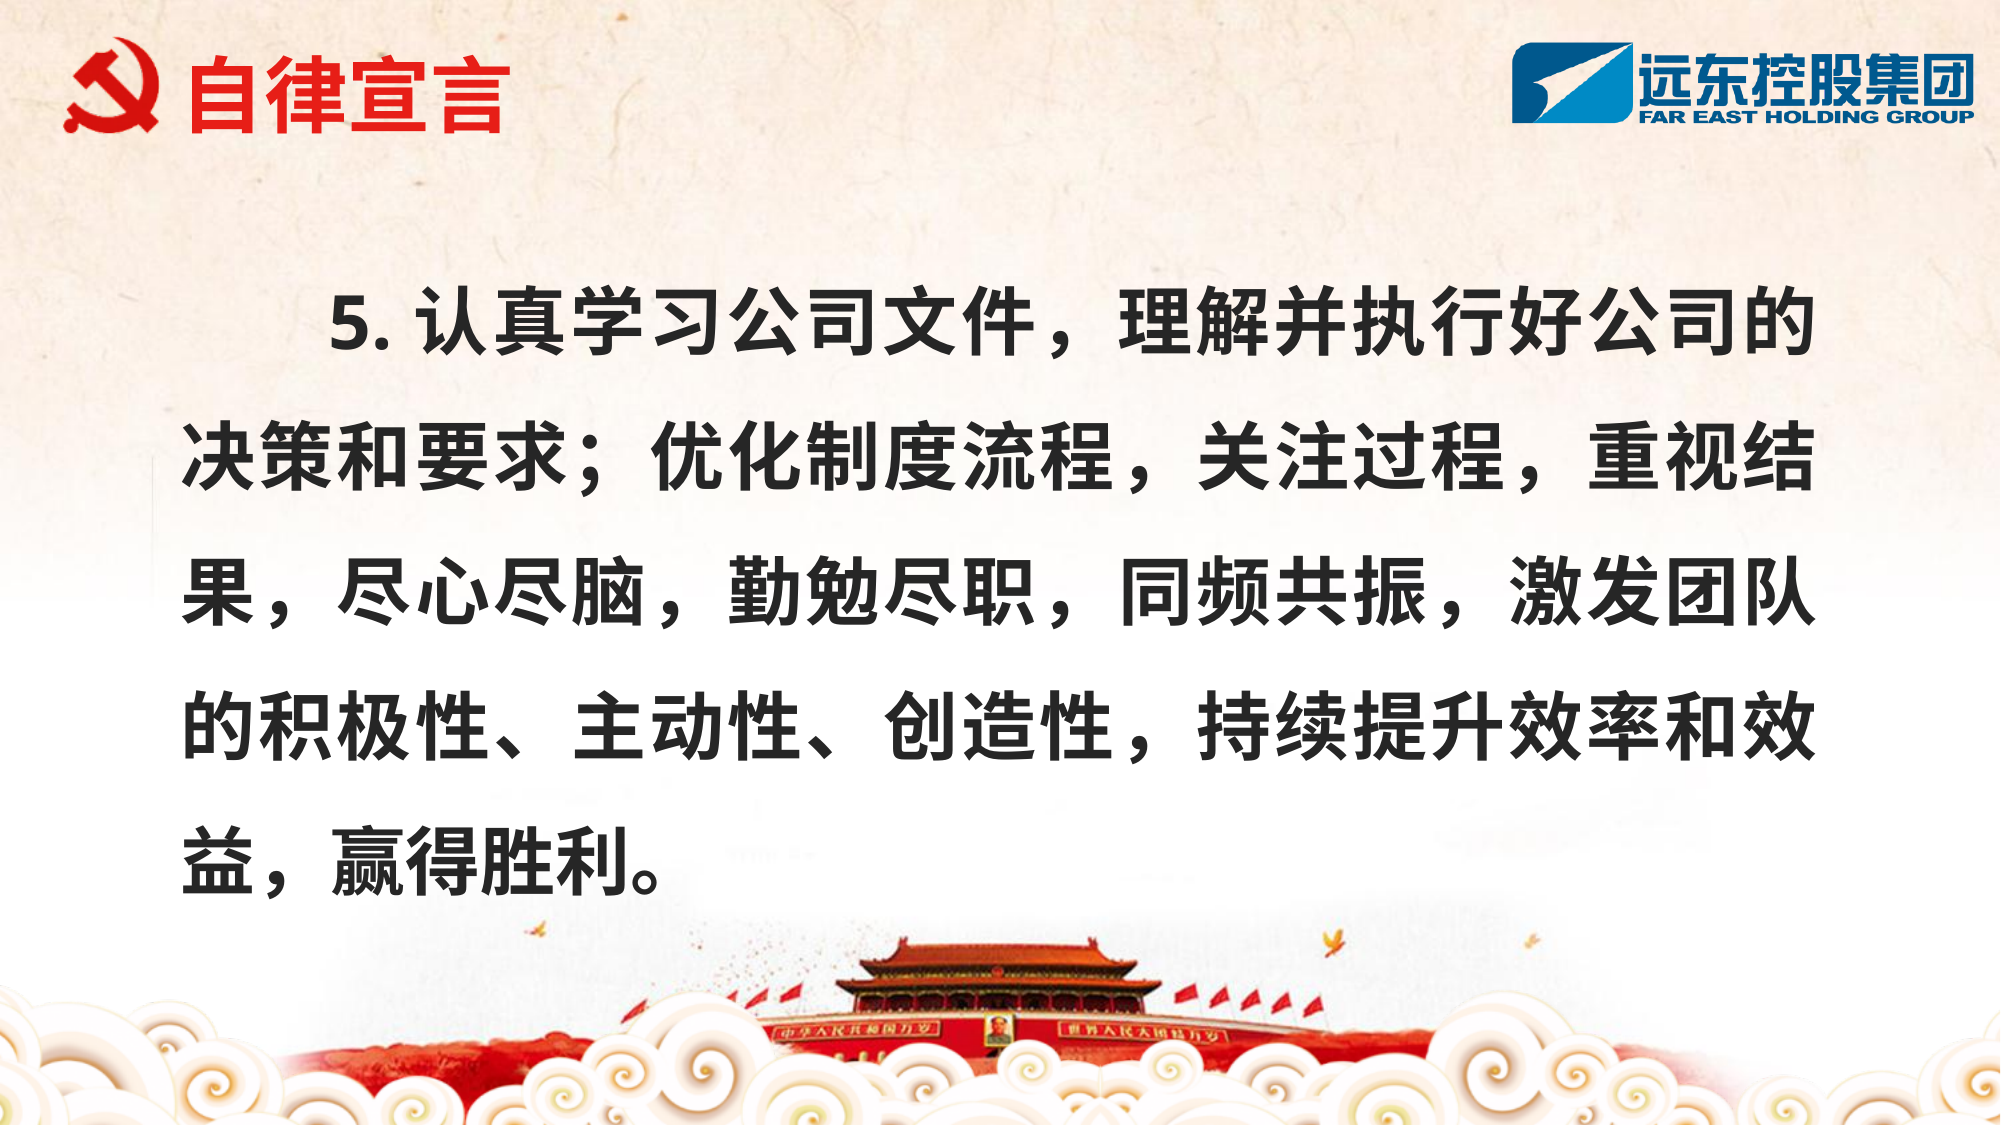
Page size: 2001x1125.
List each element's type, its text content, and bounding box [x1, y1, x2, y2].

text_box 自律宣言 [166, 36, 1096, 151]
text_box 5.认真学习公司文件，理解并执行好公司的决策和要求；优化制度流程，关注过程，重视结果，尽心尽脑，勤勉尽职，同频共振，激发团队的积极性、主动性、创造性，持续提升效率和效益，赢得胜利。 [165, 222, 1834, 912]
picture [0, 0, 2001, 1125]
